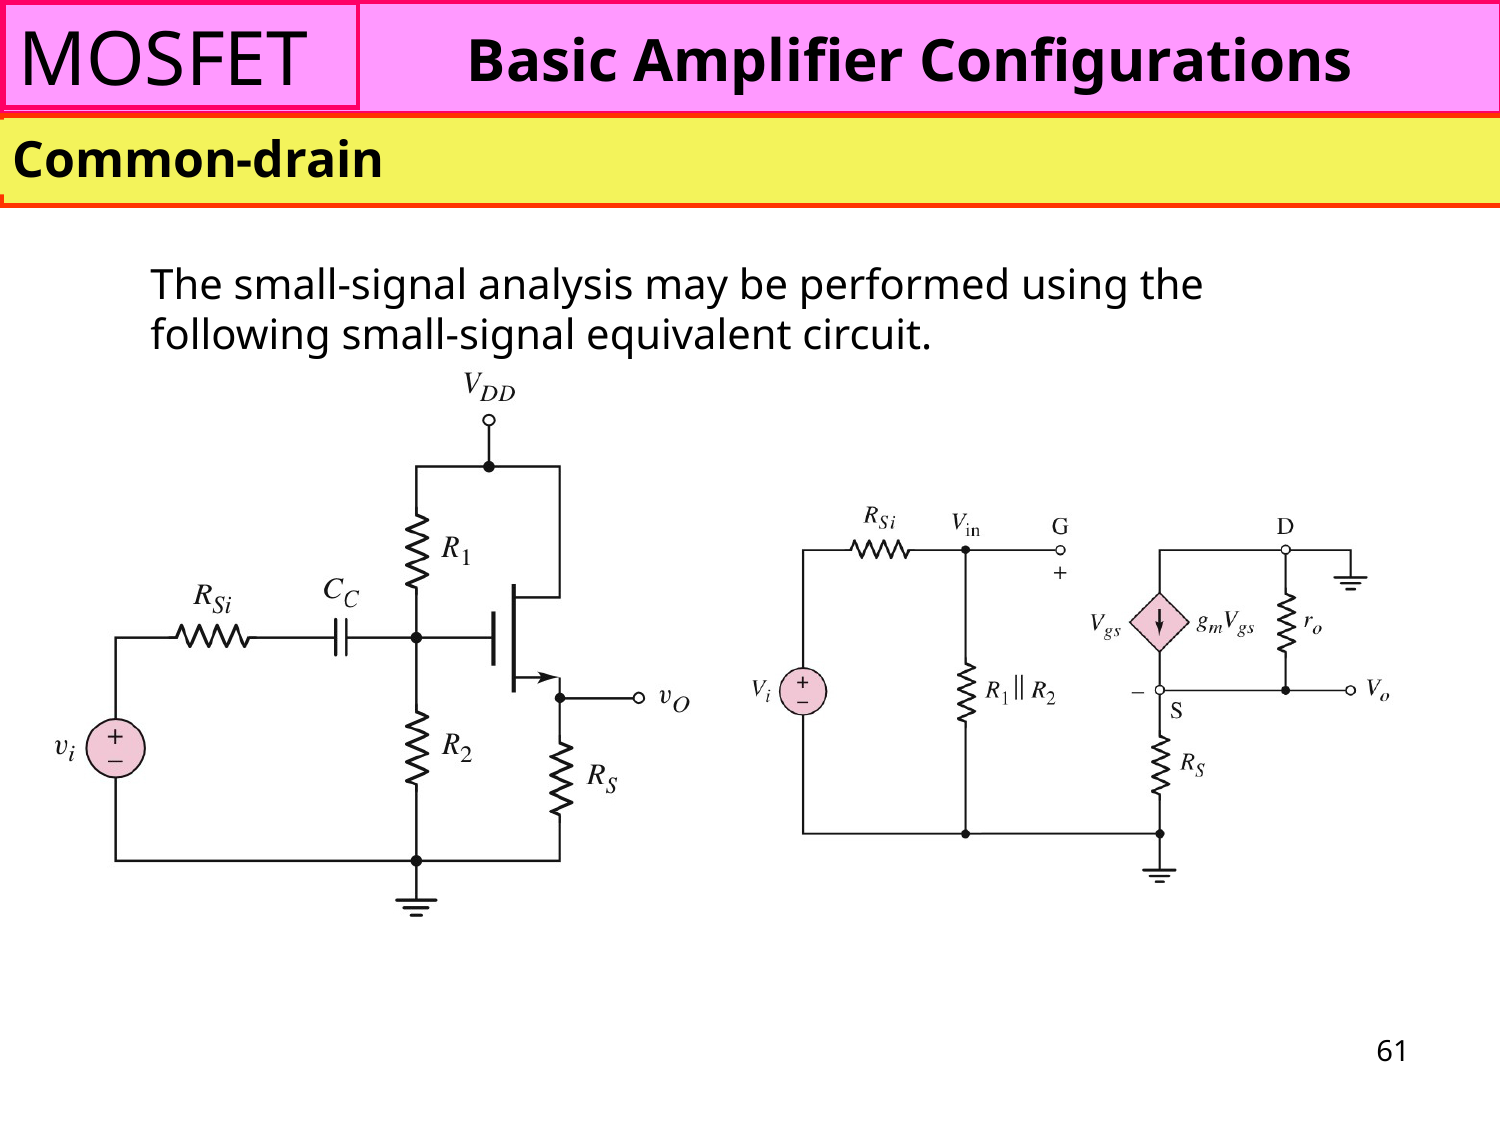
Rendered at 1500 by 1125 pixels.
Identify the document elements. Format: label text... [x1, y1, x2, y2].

text_box [2, 115, 1500, 206]
text_box [1, 1, 1500, 114]
text_box The small-signal analysis may be performed using the following small-signal equivalent circuit. [135, 250, 1376, 366]
picture [749, 498, 1397, 893]
text_box Basic Amplifier Configurations [452, 15, 1368, 101]
picture [52, 366, 691, 923]
text_box MOSFET [3, 3, 358, 108]
text_box Common-drain [0, 119, 400, 195]
slide_number 61 [1074, 1024, 1426, 1103]
